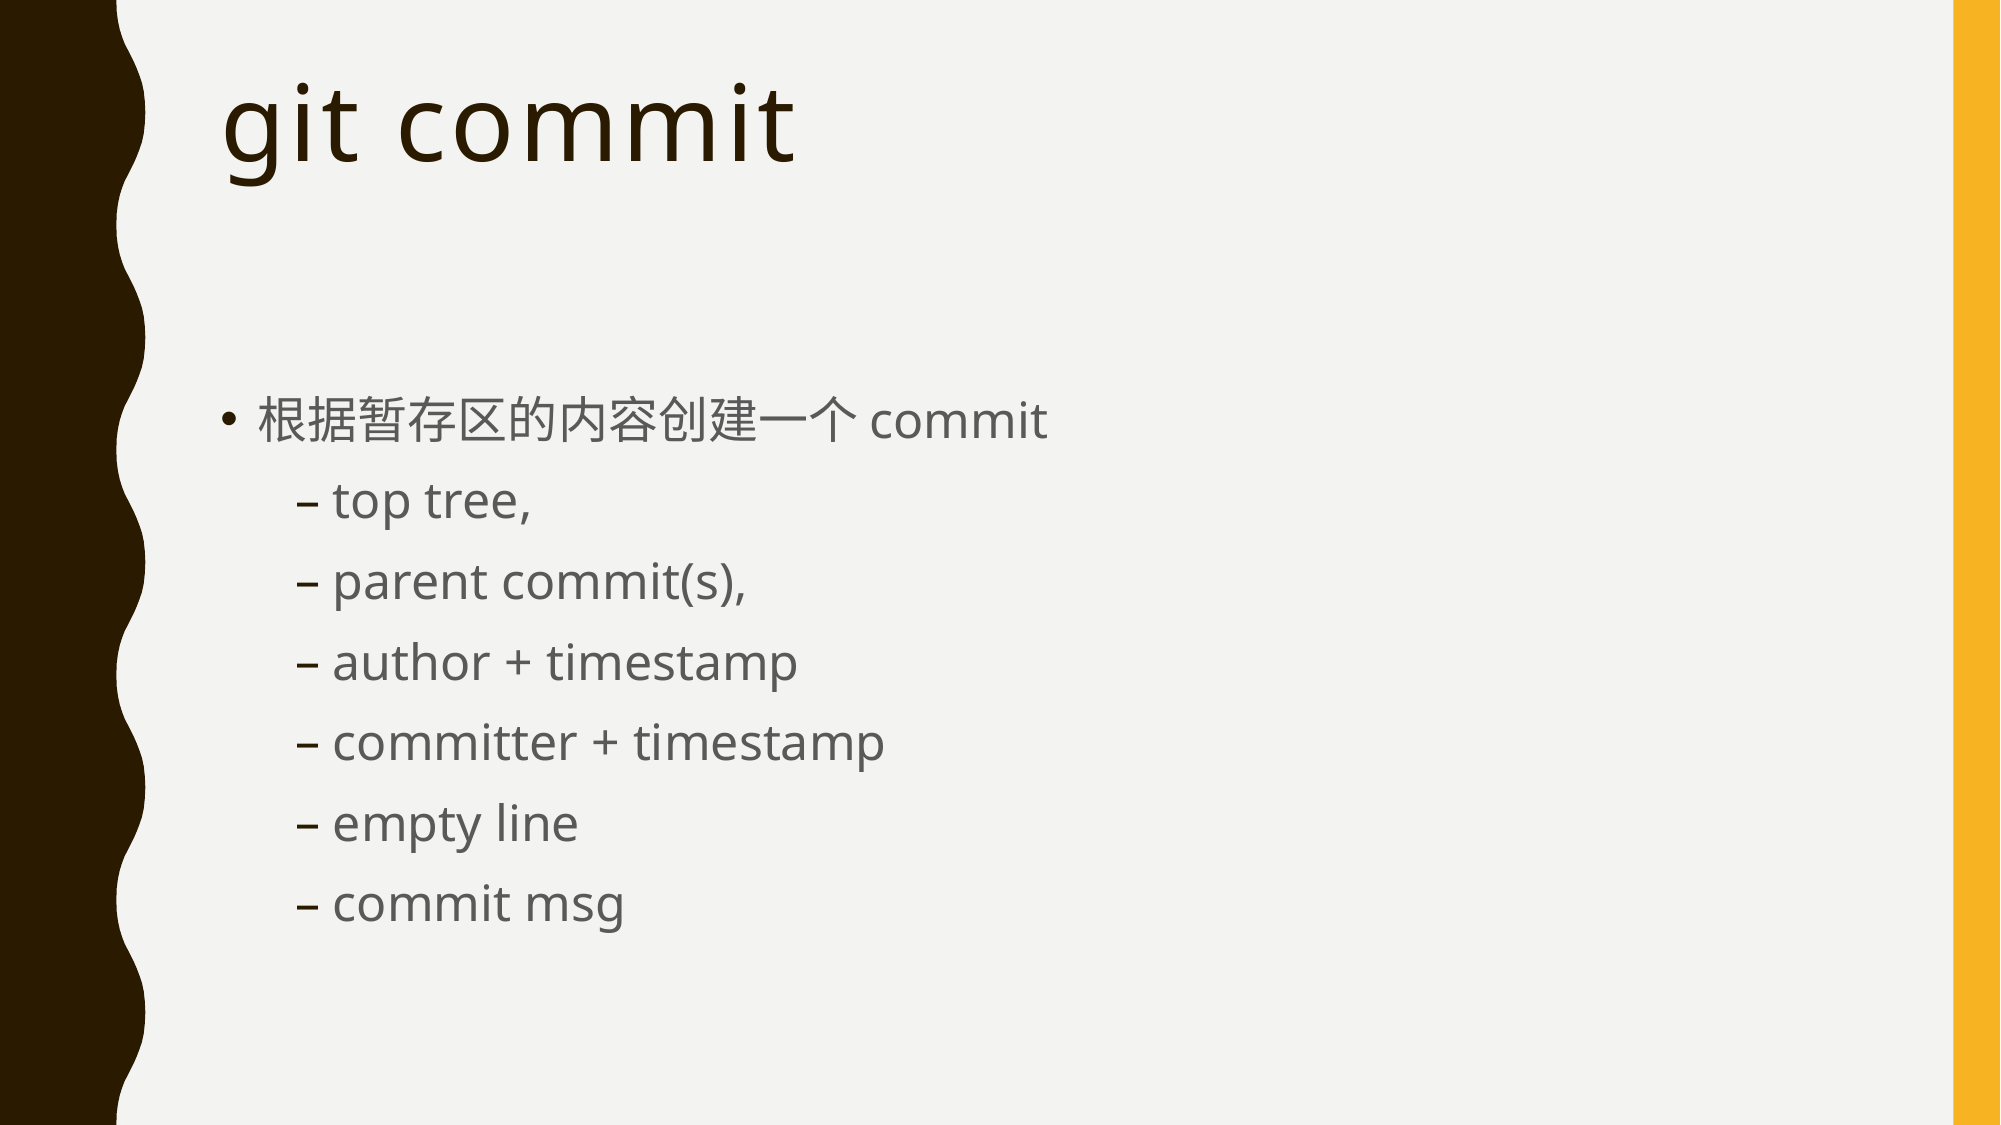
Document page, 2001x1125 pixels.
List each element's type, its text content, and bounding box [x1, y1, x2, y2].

list 根据暂存区的内容创建一个commit top tree, parent commit(s), author + timestamp committer + timestamp empty line commit msg [205, 375, 1875, 965]
title git commit [205, 62, 1875, 308]
